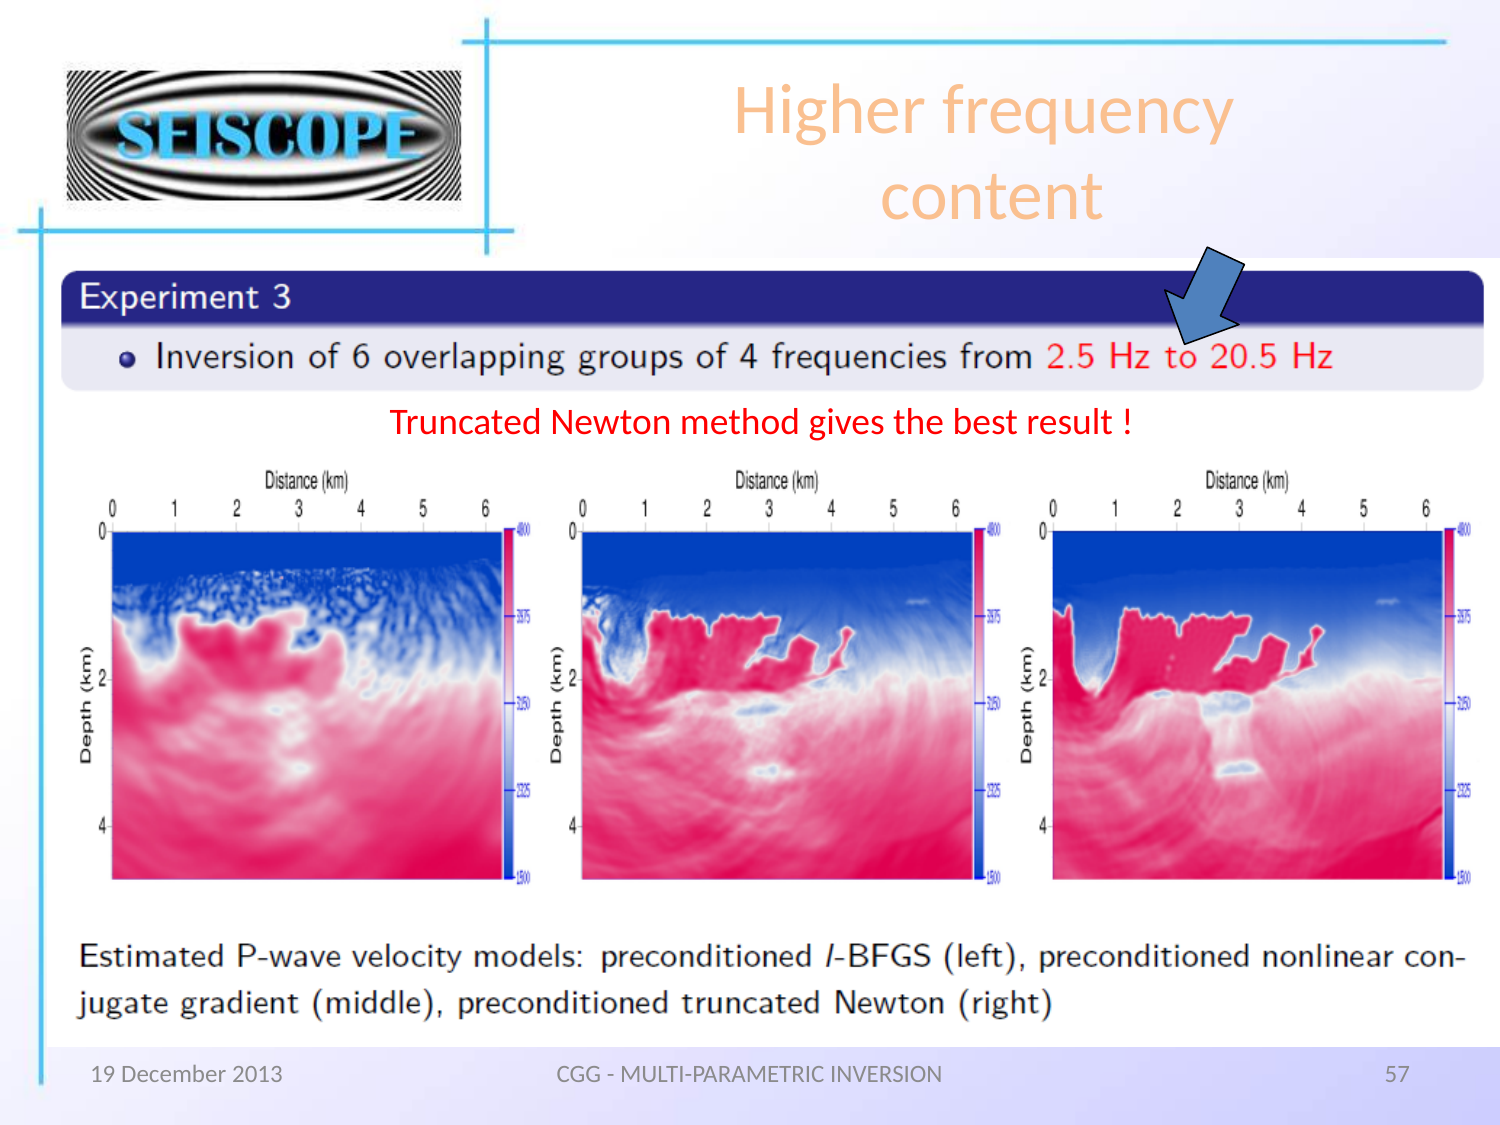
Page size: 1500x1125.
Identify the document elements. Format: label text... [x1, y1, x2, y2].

footer CGG - MULTI-PARAMETRIC INVERSION [512, 1055, 988, 1103]
text_box [1203, 247, 1227, 256]
picture [0, 0, 1500, 1125]
title Higher frequency content [545, 54, 1424, 243]
slide_number 57 [1074, 1055, 1425, 1103]
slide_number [75, 1055, 425, 1103]
